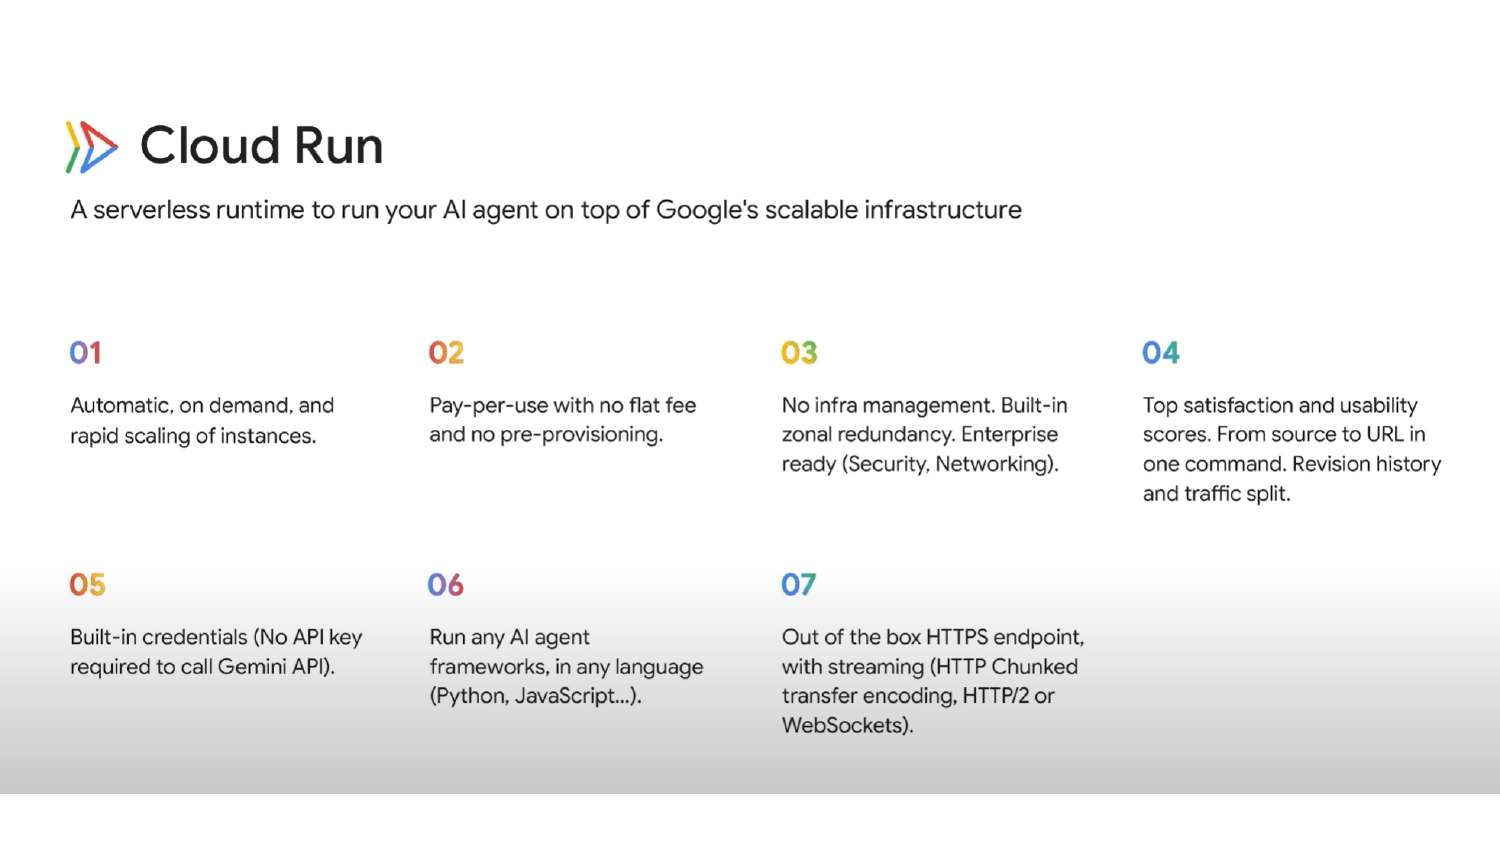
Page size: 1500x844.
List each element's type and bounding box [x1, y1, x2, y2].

picture [0, 49, 1500, 794]
